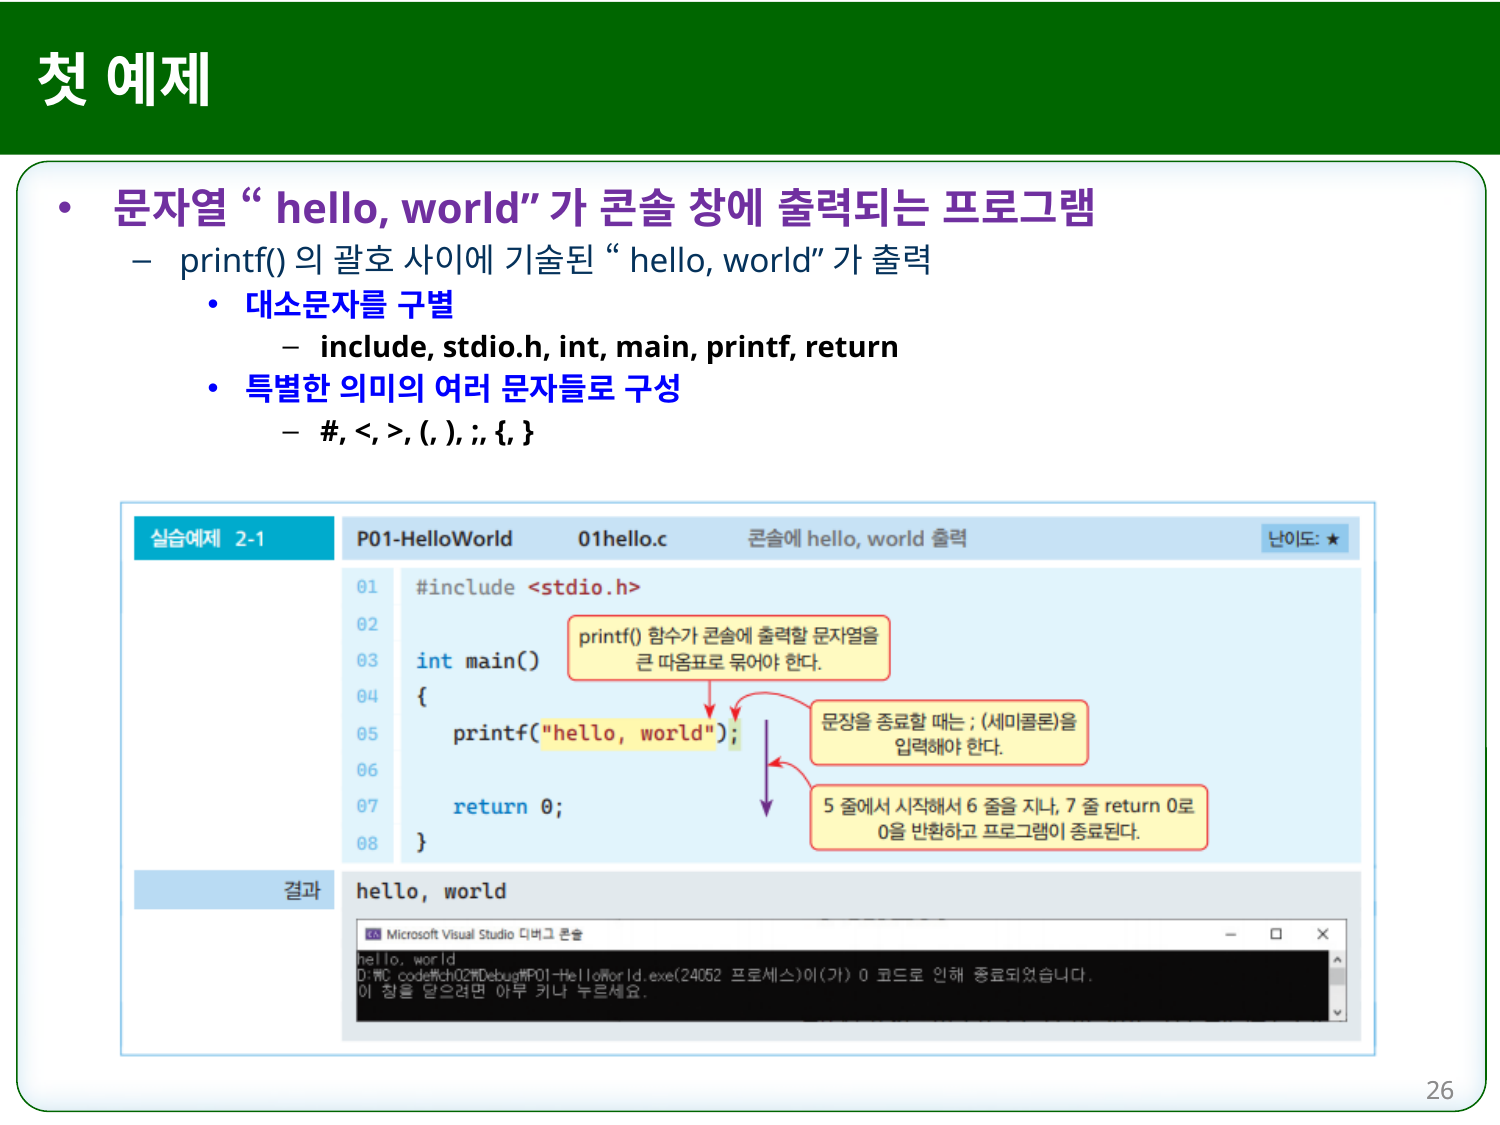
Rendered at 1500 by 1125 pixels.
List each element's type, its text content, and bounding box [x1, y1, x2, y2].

list 문자열 “hello, world”가 콘솔 창에 출력되는 프로그램 printf()의 괄호 사이에 기술된 “hello, world”가 출력 대소문자를 구별 include, stdio.h, int, main, printf, return 특별한 의미의 여러 문자들로 구성 #, <, >, (, ), ;, {, } [42, 174, 1454, 1082]
title 첫 예제 [21, 40, 1476, 115]
picture [111, 493, 1386, 1063]
slide_number 26 [1119, 1071, 1470, 1112]
